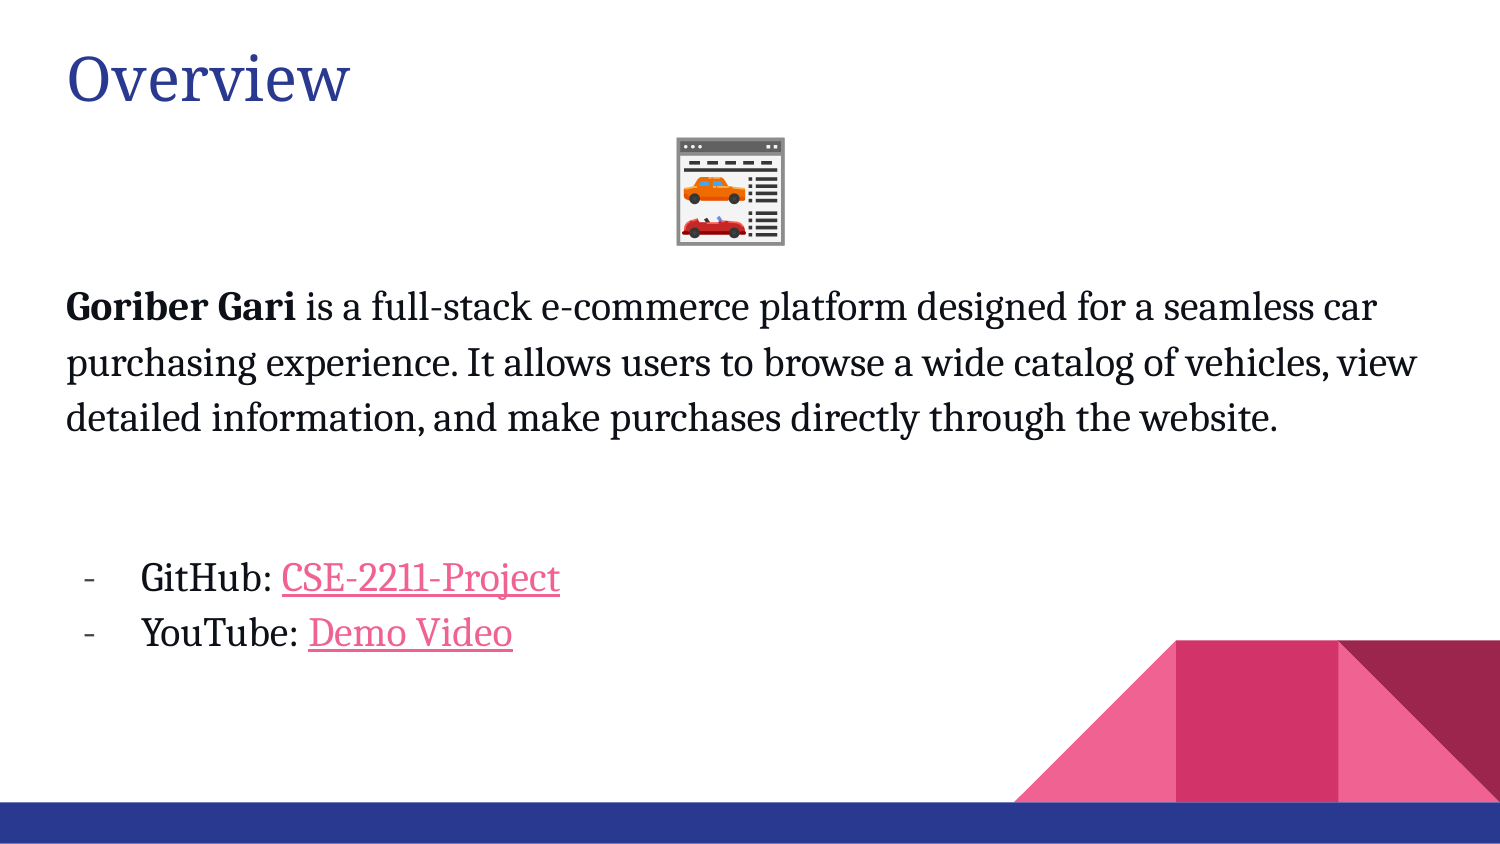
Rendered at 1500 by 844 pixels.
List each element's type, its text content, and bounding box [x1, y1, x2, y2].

title Overview [51, 20, 1449, 135]
picture [673, 134, 788, 249]
list Goriber Gari is a full-stack e-commerce platform designed for a seamless car purchasing experience. It allows users to browse a wide catalog of vehicles, view detailed information, and make purchases directly through the website. GitHub: CSE-2211-Project YouTube: Demo Video [51, 261, 1449, 750]
